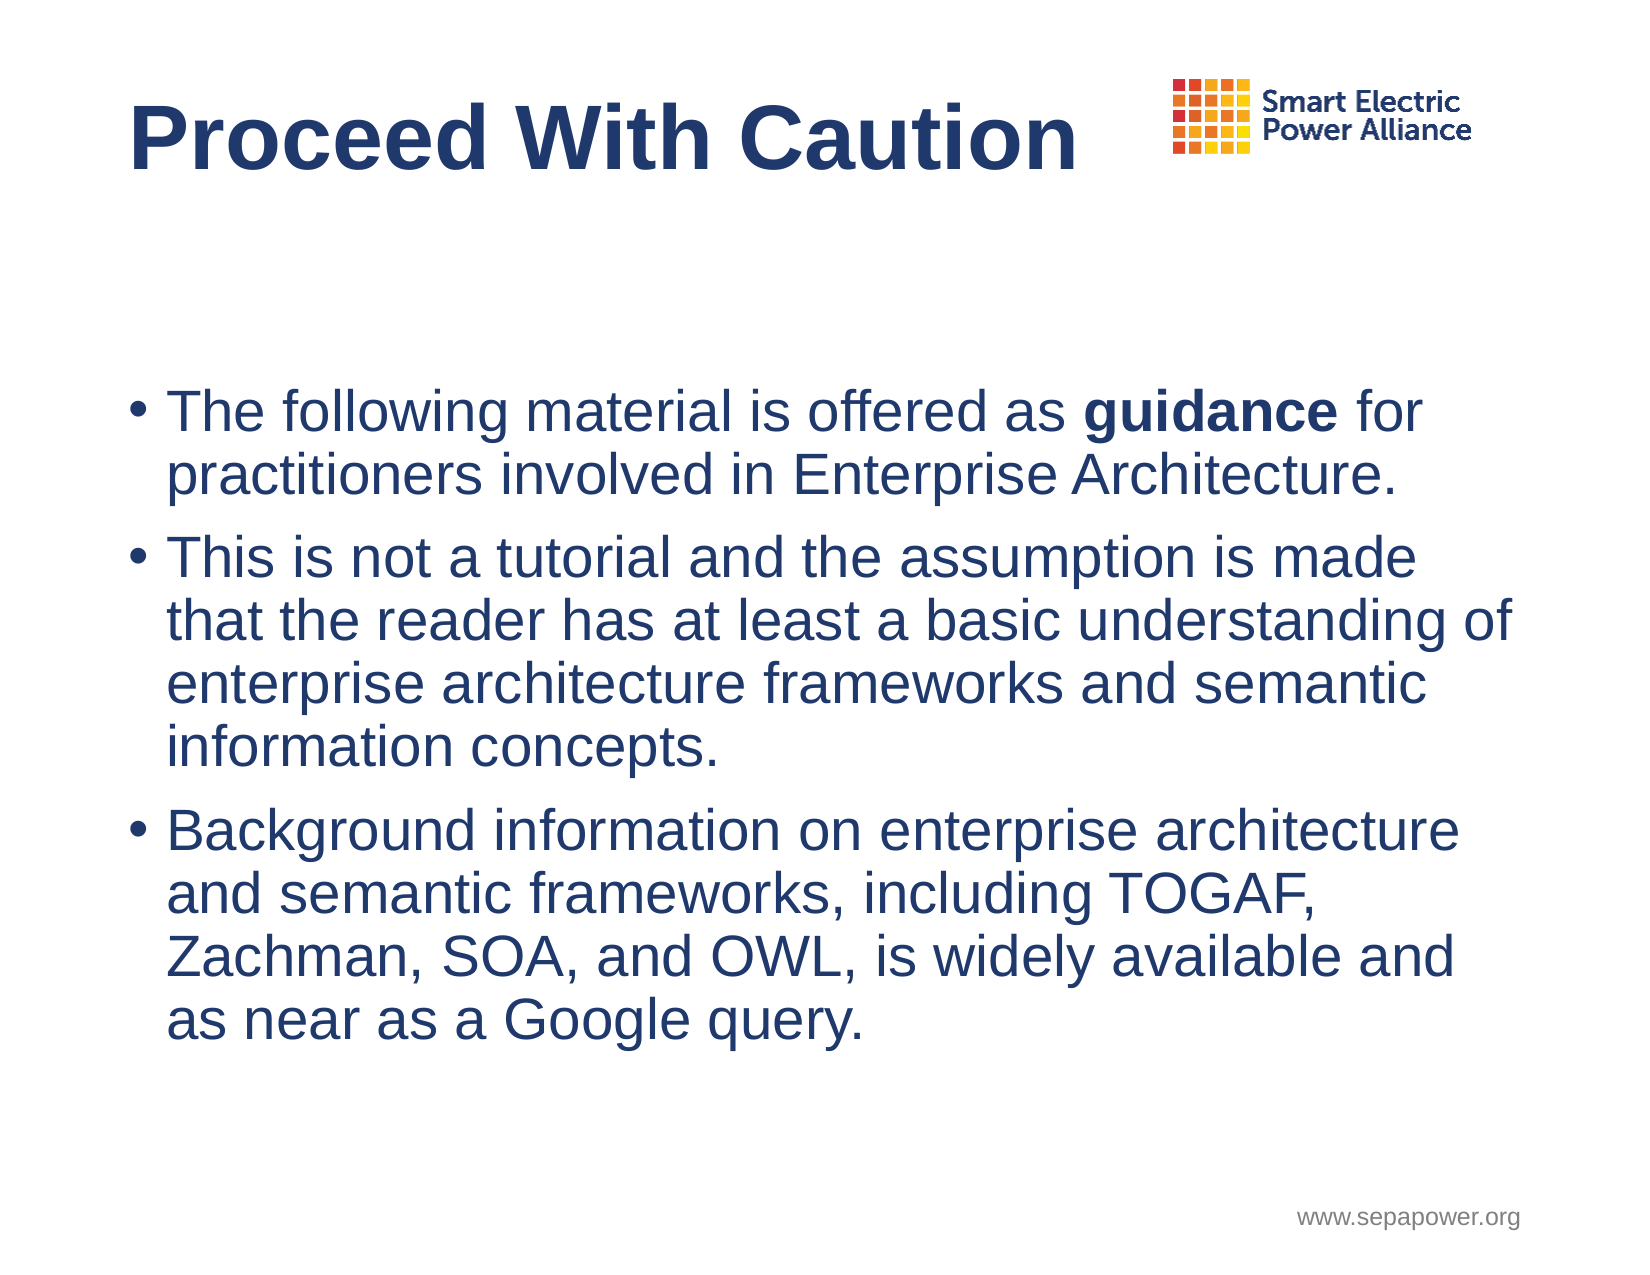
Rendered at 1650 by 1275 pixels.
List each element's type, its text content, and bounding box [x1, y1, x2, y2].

footer www.sepapower.org [113, 1181, 1537, 1250]
list The following material is offered as guidance for practitioners involved in Enterprise Architecture. This is not a tutorial and the assumption is made that the reader has at least a basic understanding of enterprise architecture frameworks and semantic information concepts. Background information on enterprise architecture and semantic frameworks, including TOGAF, Zachman, SOA, and OWL, is widely available and as near as a Google query. [113, 373, 1537, 1139]
picture [1164, 70, 1481, 161]
title Proceed With Caution [113, 83, 1165, 294]
